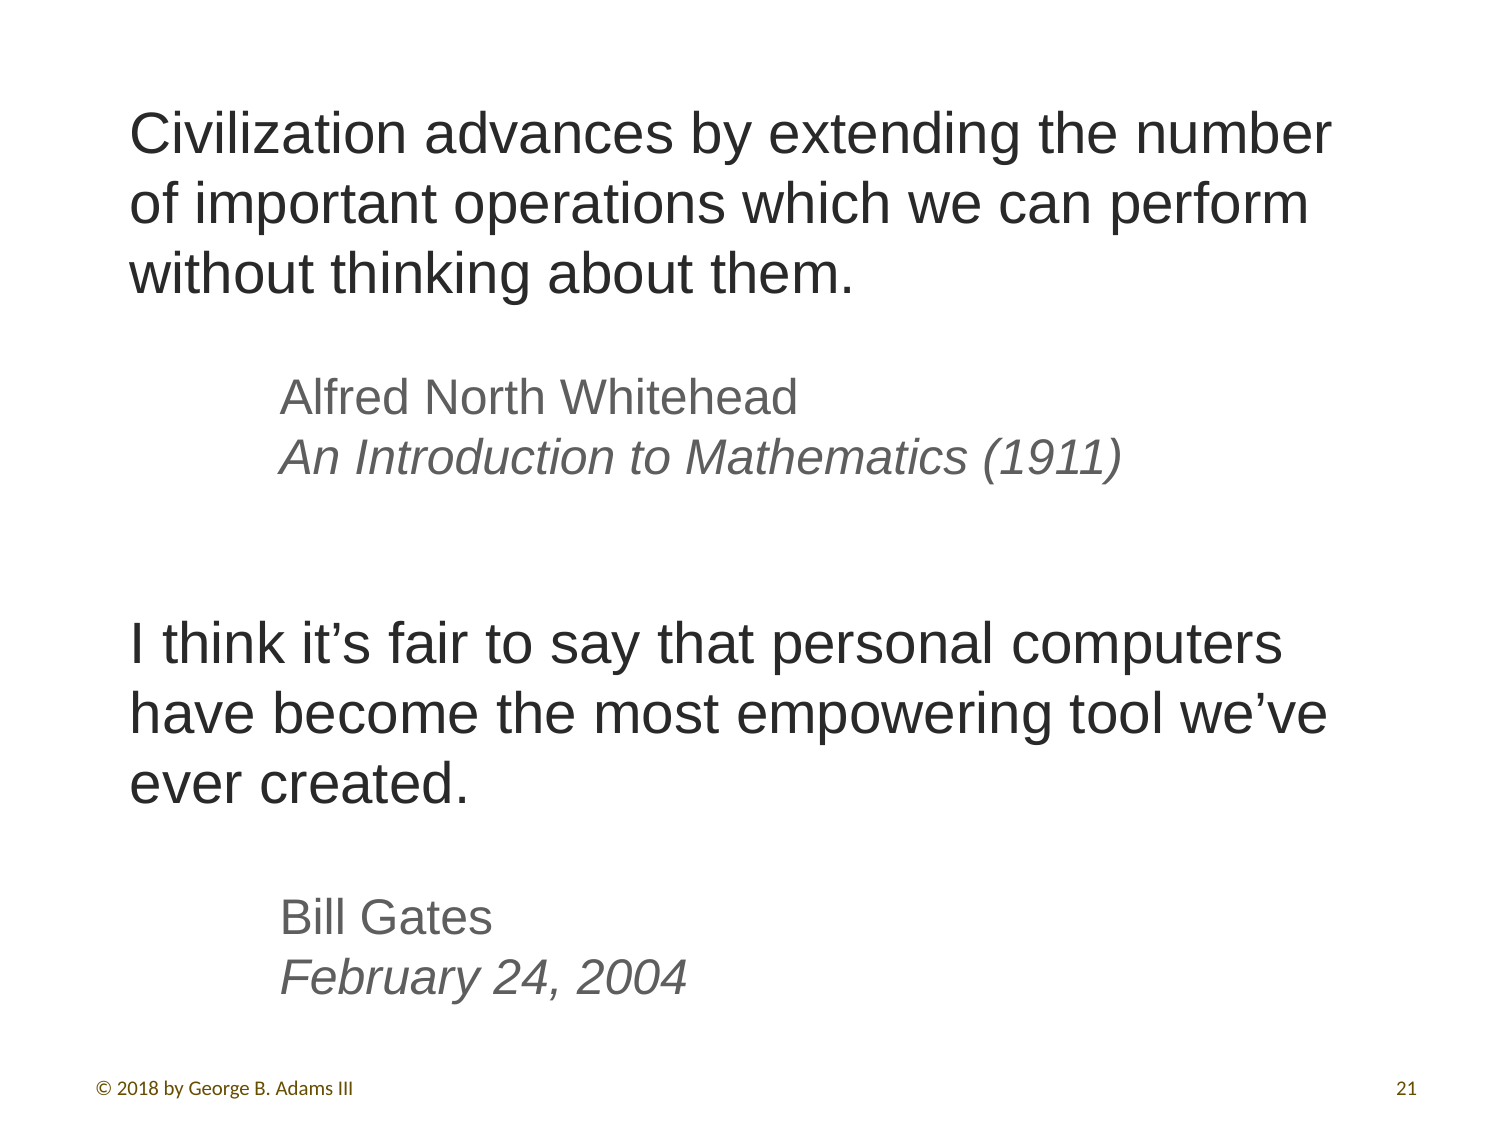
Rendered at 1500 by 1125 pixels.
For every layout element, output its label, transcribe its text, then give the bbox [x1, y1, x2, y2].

text_box Civilization advances by extending the number of important operations which we can perform without thinking about them. Alfred North Whitehead An Introduction to Mathematics (1911) I think it’s fair to say that personal computers have become the most empowering tool we’ve ever created. Bill Gates February 24, 2004 [114, 87, 1350, 1013]
slide_number © 2018 by George B. Adams III [79, 1067, 406, 1099]
slide_number 21 [1119, 1067, 1433, 1099]
